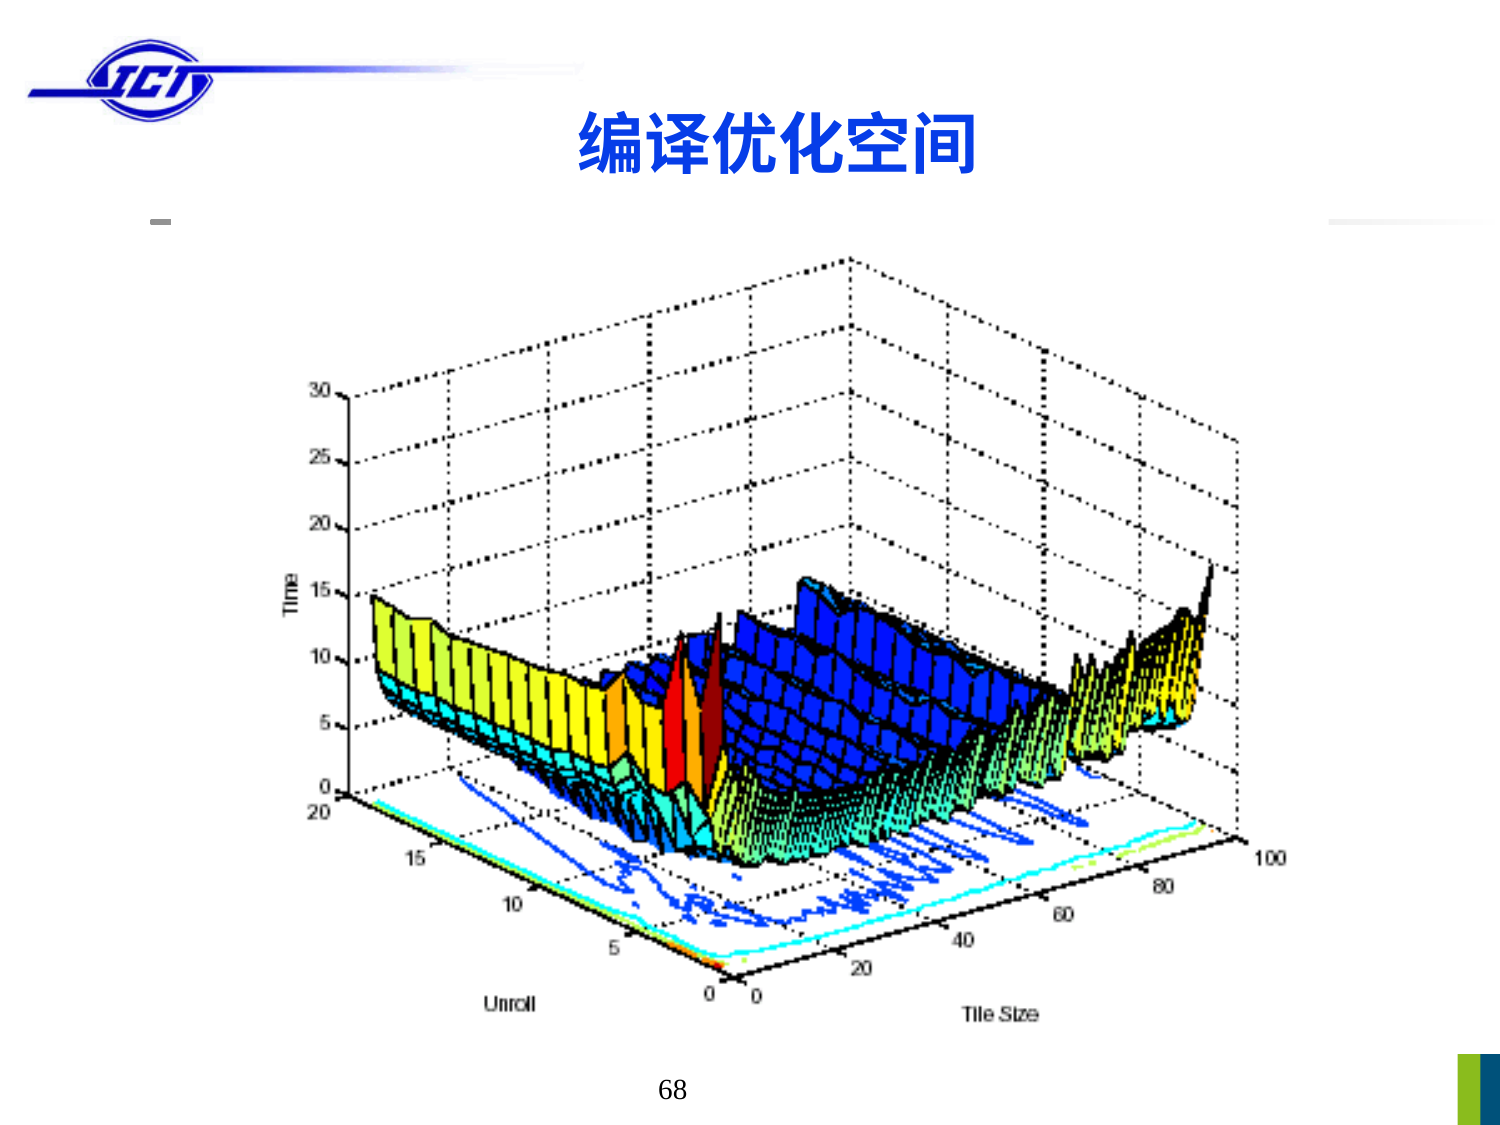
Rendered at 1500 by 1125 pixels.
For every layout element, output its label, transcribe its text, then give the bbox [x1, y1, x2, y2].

picture [170, 195, 1329, 1071]
title 编译优化空间 [159, 66, 1397, 217]
picture [24, 36, 600, 125]
